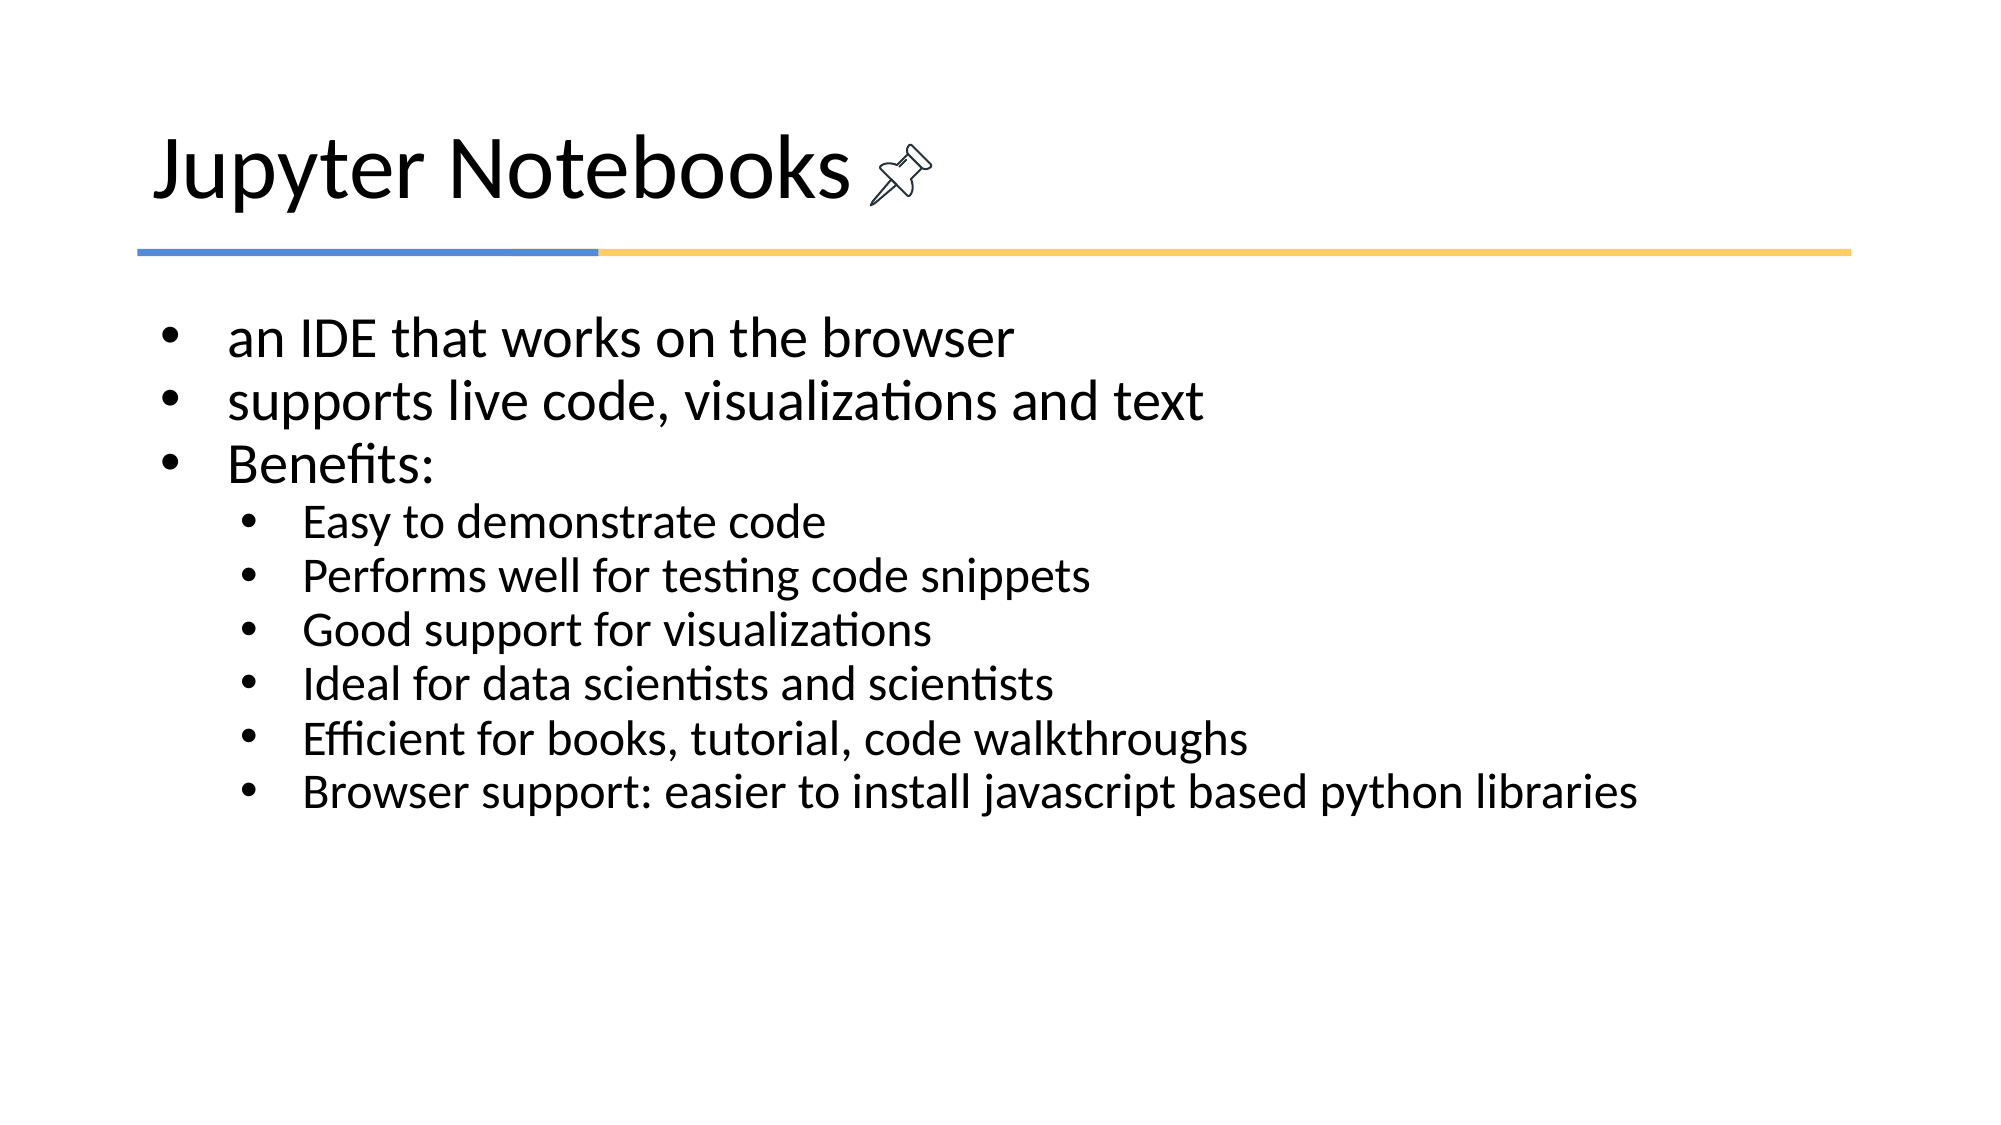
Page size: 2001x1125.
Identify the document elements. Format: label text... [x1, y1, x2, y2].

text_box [870, 144, 932, 206]
title Jupyter Notebooks [137, 59, 1863, 278]
list an IDE that works on the browser supports live code, visualizations and text Benefits: Easy to demonstrate code Performs well for testing code snippets Good support for visualizations Ideal for data scientists and scientists Efficient for books, tutorial, code walkthroughs Browser support: easier to install javascript based python libraries [137, 299, 1863, 1014]
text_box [137, 248, 1852, 257]
